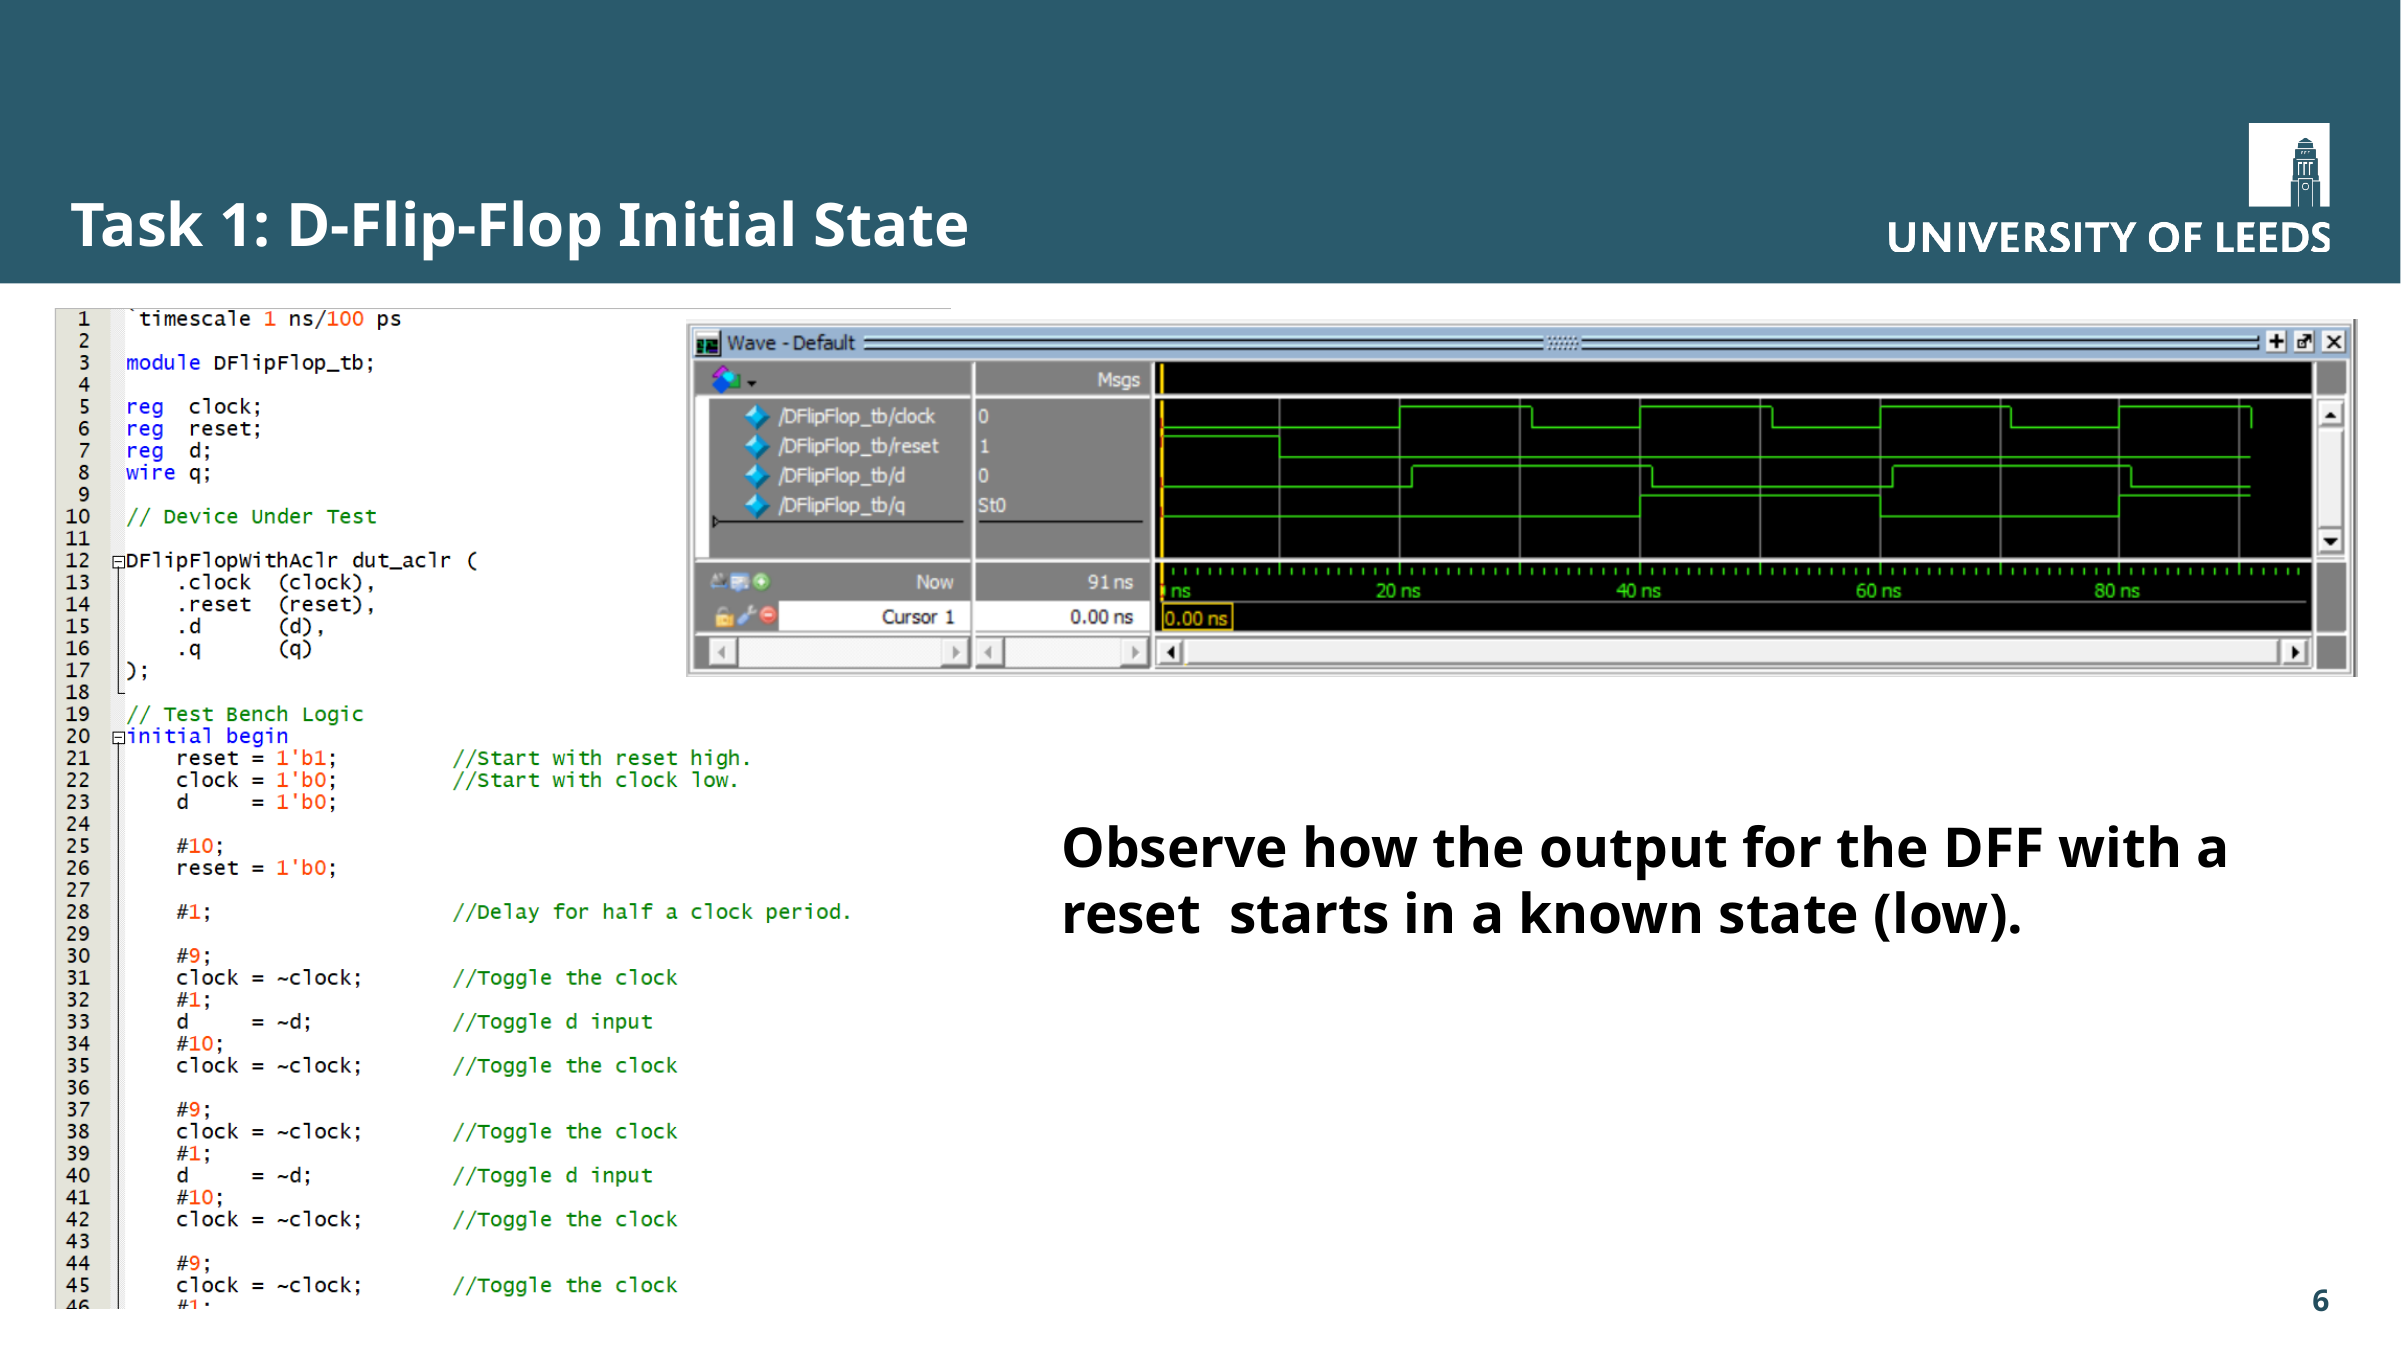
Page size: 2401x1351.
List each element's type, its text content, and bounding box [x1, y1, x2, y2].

picture [54, 308, 2358, 1309]
title Task 1: D-Flip-Flop Initial State [70, 81, 1806, 259]
list Observe how the output for the DFF with a reset starts in a known state (low). [1046, 805, 2330, 1230]
